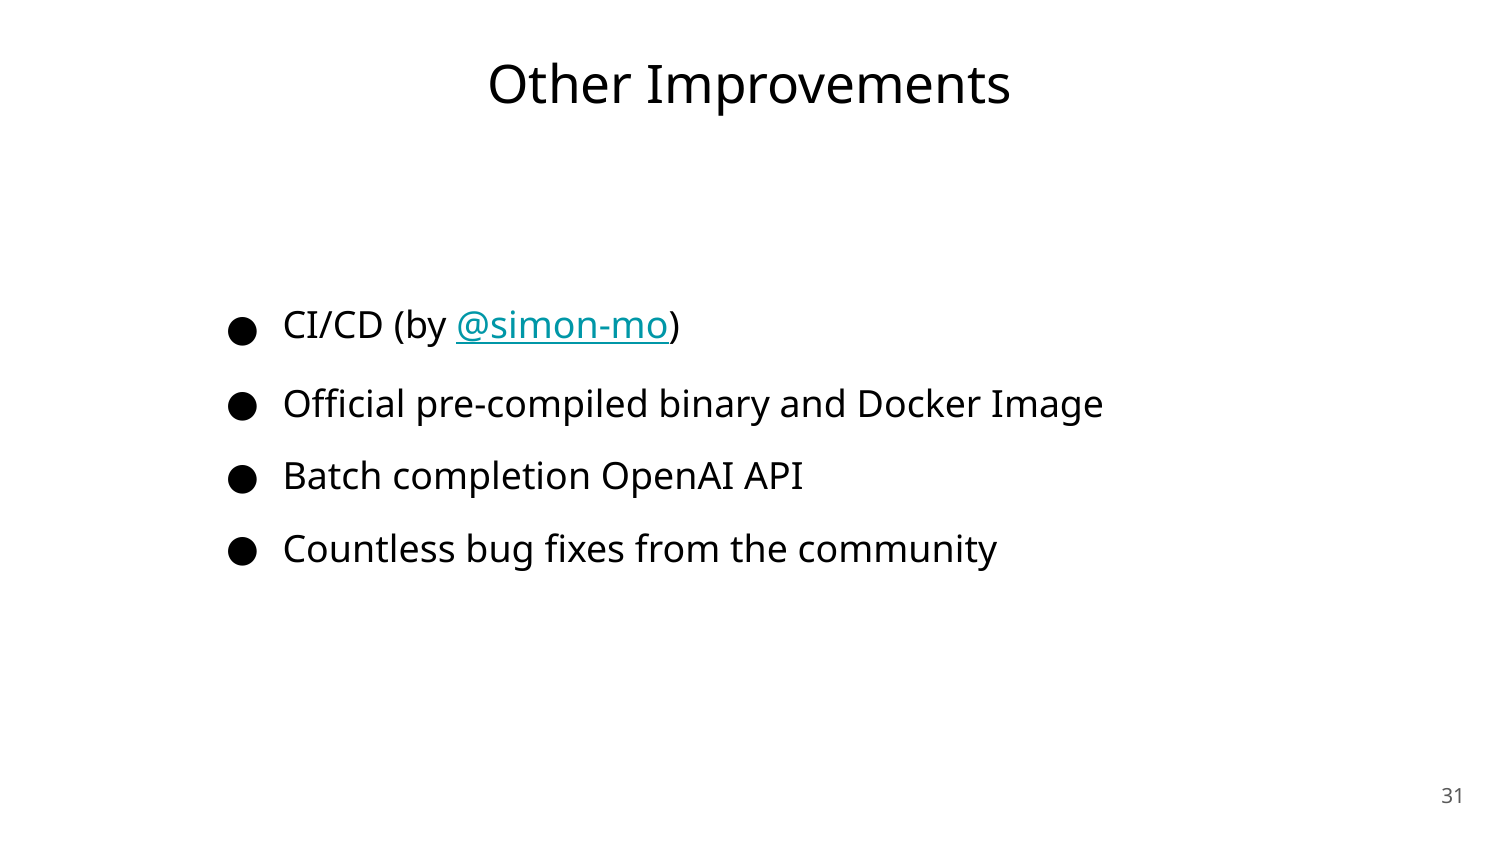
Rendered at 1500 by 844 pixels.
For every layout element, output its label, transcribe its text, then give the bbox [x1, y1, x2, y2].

slide_number ‹#› [1389, 764, 1480, 830]
list CI/CD (by @simon-mo) Official pre-compiled binary and Docker Image Batch completion OpenAI API Countless bug fixes from the community [192, 151, 1308, 712]
title Other Improvements [51, 35, 1449, 130]
